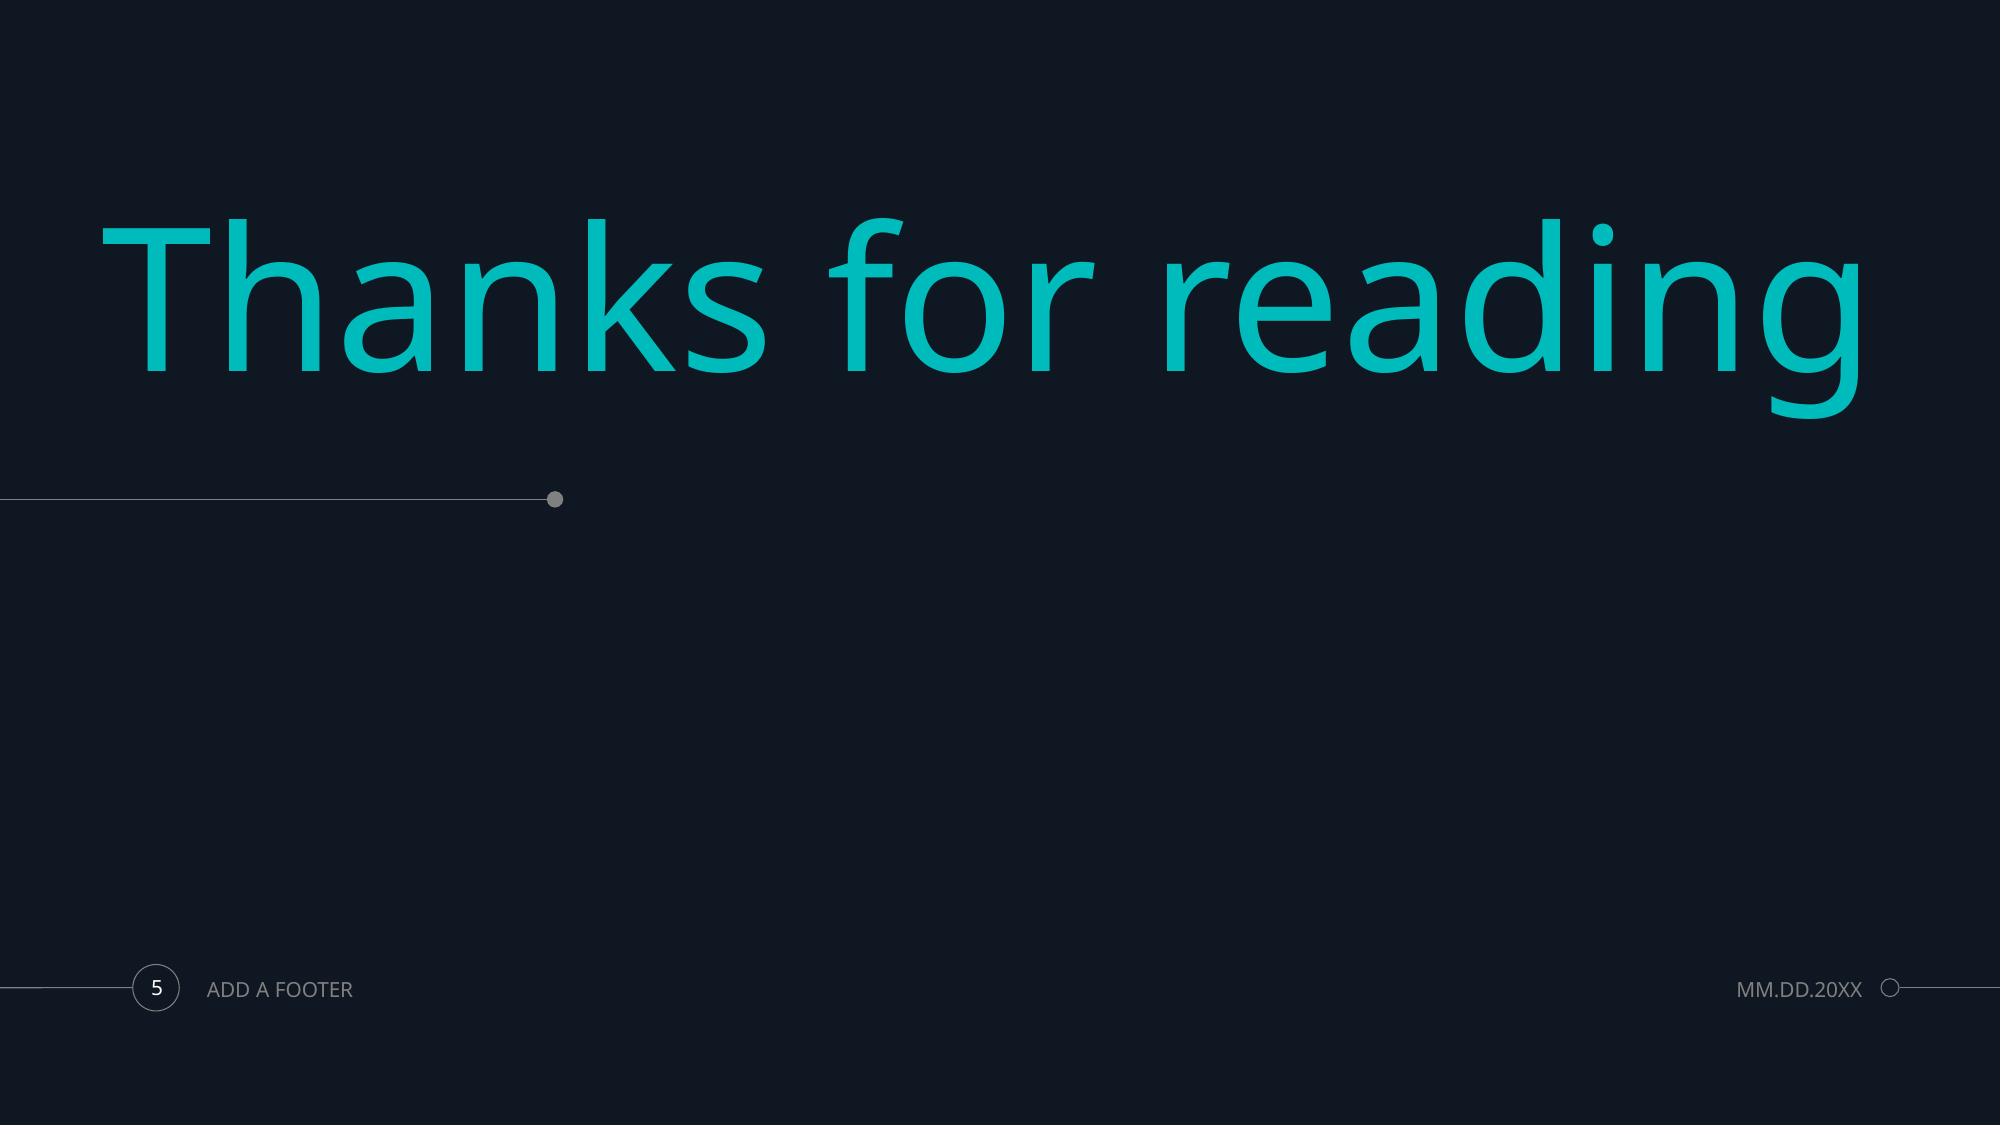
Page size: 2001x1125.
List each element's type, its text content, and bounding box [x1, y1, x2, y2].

slide_number MM.DD.20XX [1643, 964, 1863, 1014]
slide_number 5 [127, 964, 186, 1014]
text_box Thanks for reading [86, 164, 1890, 420]
footer ADD A FOOTER [191, 964, 671, 1014]
